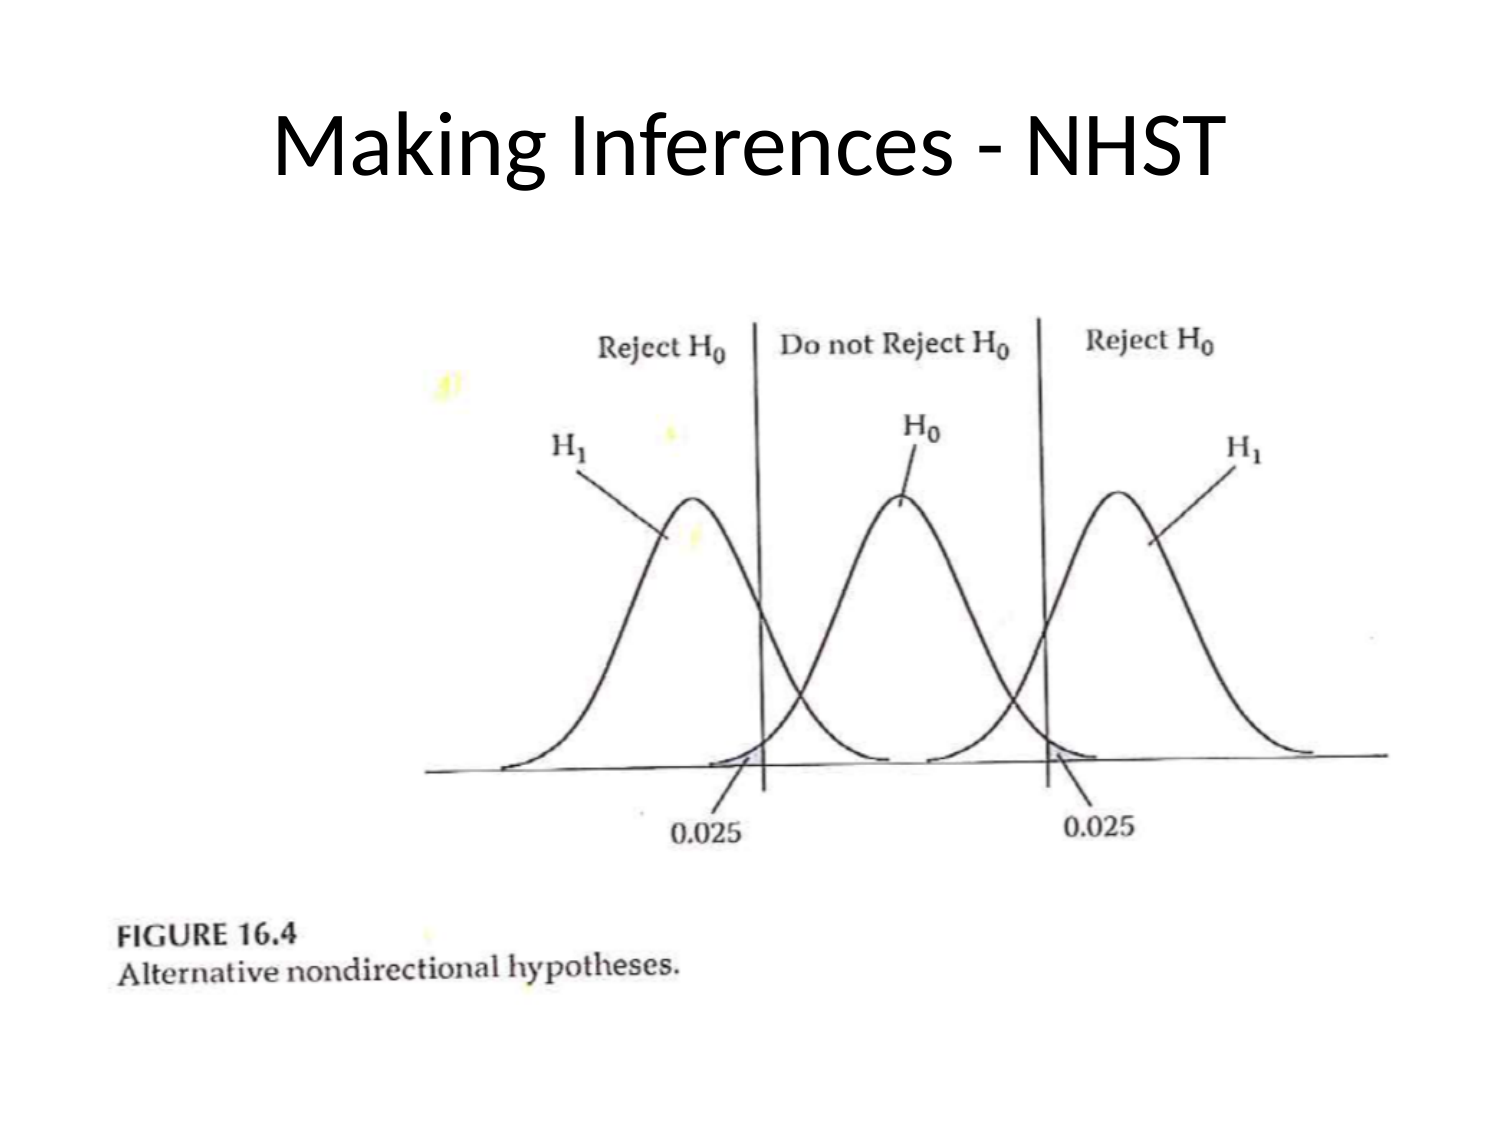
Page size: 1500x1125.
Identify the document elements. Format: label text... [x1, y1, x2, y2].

picture [97, 262, 1405, 1005]
title Making Inferences - NHST [75, 45, 1425, 233]
